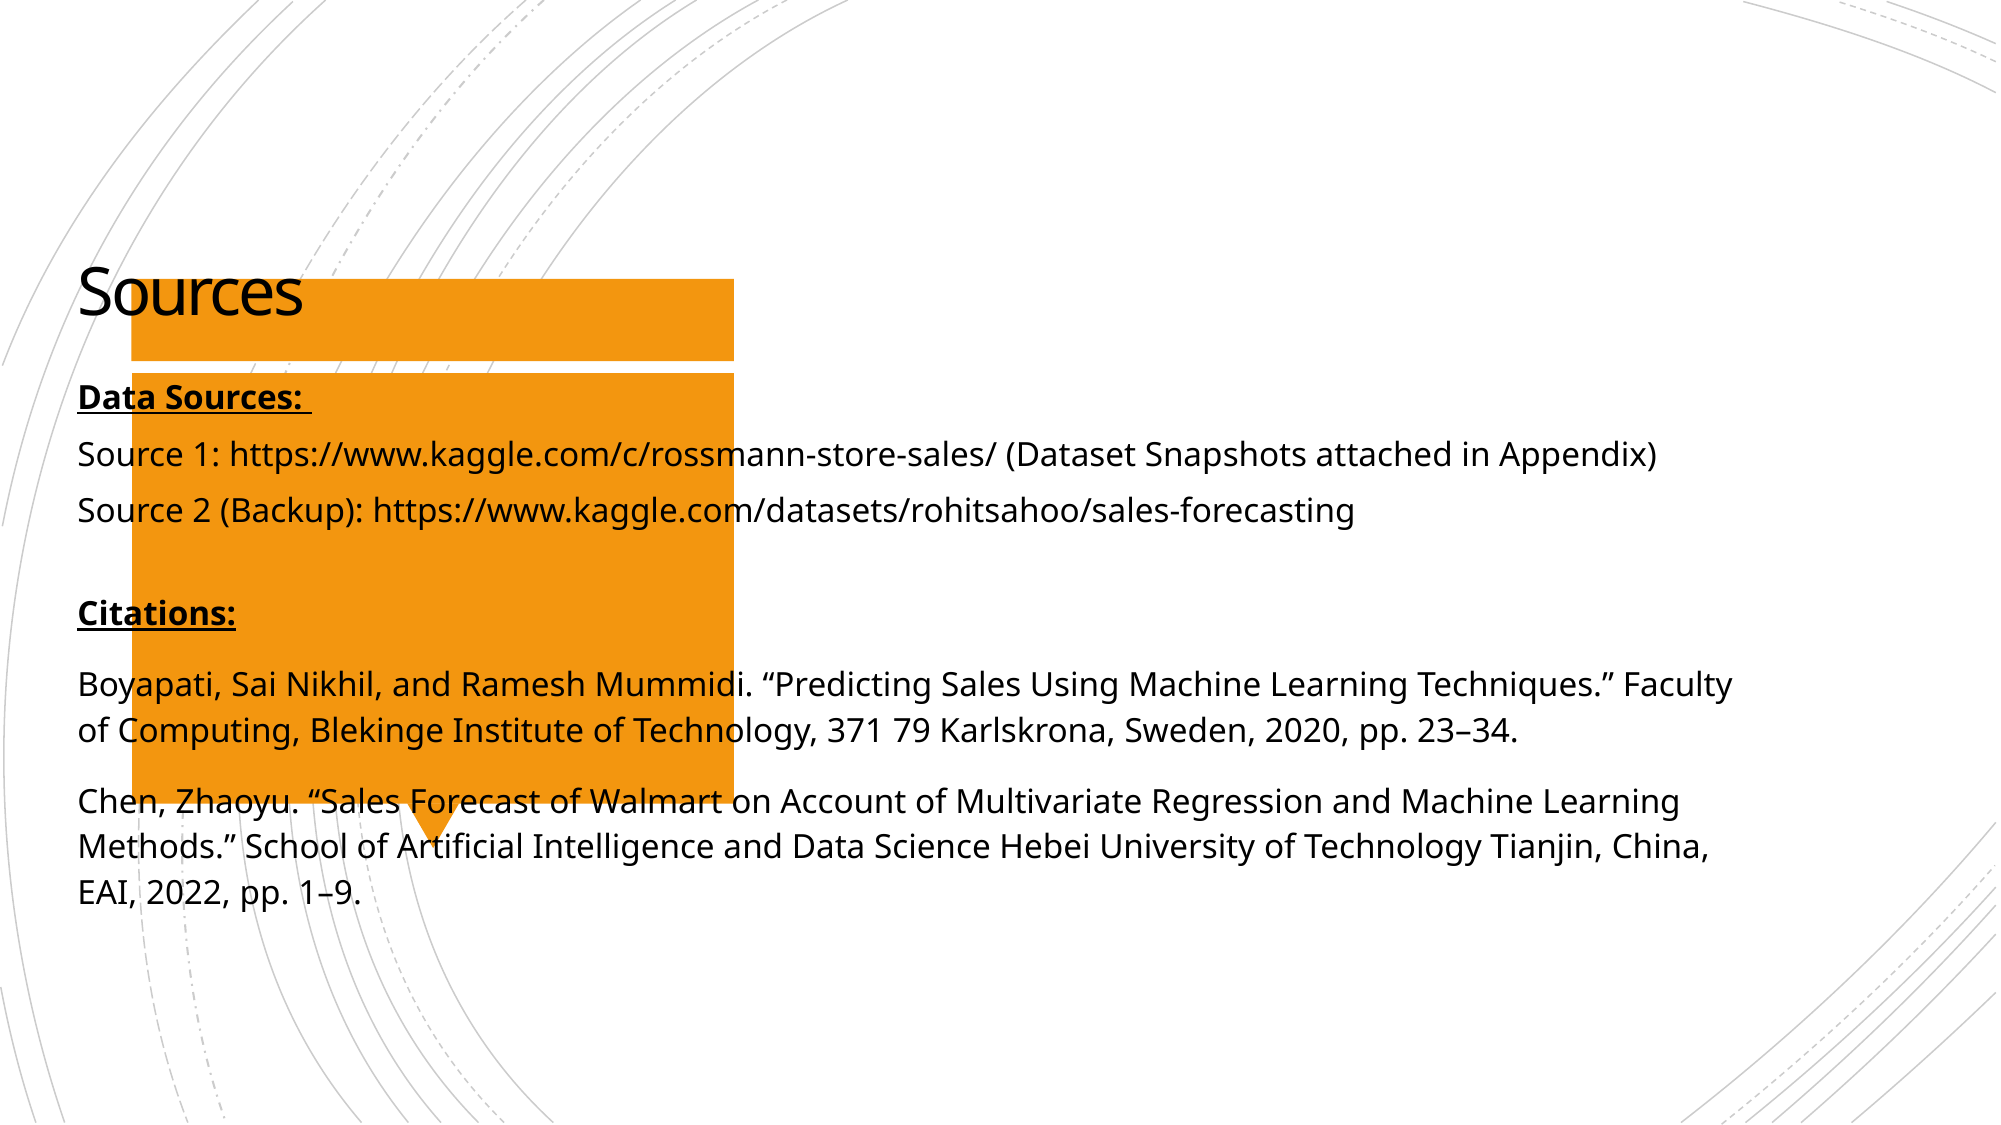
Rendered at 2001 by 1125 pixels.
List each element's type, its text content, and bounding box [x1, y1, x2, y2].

list Data Sources: Source 1: https://www.kaggle.com/c/rossmann-store-sales/ (Dataset Snapshots attached in Appendix) Source 2 (Backup): https://www.kaggle.com/datasets/rohitsahoo/sales-forecasting Citations: Boyapati, Sai Nikhil, and Ramesh Mummidi. “Predicting Sales Using Machine Learning Techniques.” Faculty of Computing, Blekinge Institute of Technology, 371 79 Karlskrona, Sweden, 2020, pp. 23–34. Chen, Zhaoyu. “Sales Forecast of Walmart on Account of Multivariate Regression and Machine Learning Methods.” School of Artificial Intelligence and Data Science Hebei University of Technology Tianjin, China, EAI, 2022, pp. 1–9. [62, 373, 1776, 963]
title Sources [62, 75, 885, 338]
